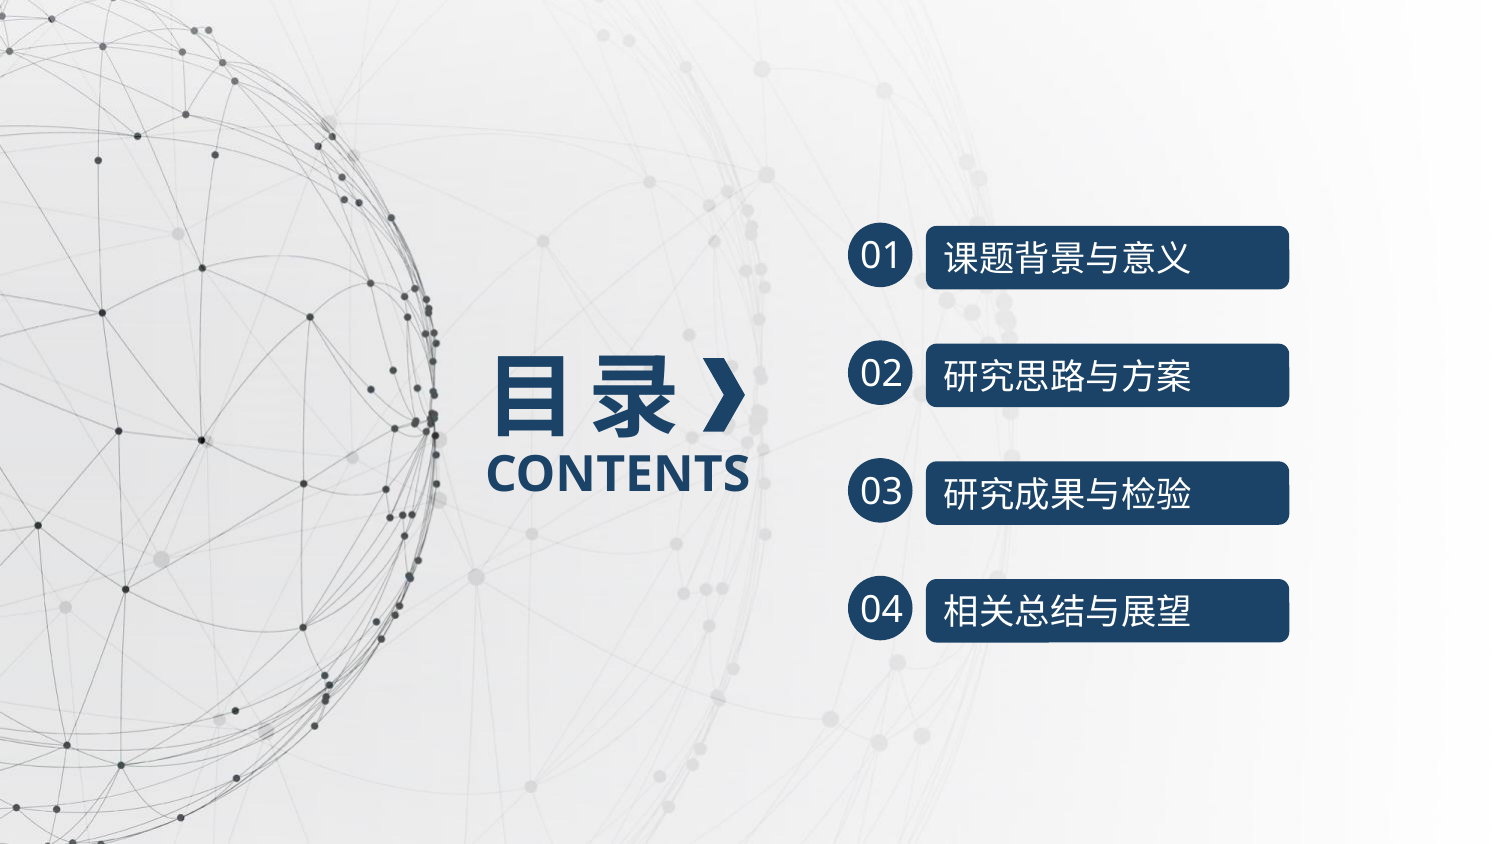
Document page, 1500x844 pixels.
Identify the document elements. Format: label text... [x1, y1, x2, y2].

picture [0, 0, 1500, 844]
text_box 研究成果与检验 [925, 461, 1290, 525]
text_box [842, 575, 921, 641]
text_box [842, 458, 921, 523]
text_box 研究思路与方案 [925, 343, 1290, 408]
text_box [701, 357, 747, 433]
text_box 相关总结与展望 [925, 579, 1290, 643]
text_box 课题背景与意义 [925, 225, 1290, 290]
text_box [842, 222, 921, 288]
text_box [842, 340, 921, 405]
text_box CONTENTS [470, 433, 817, 509]
text_box 目 录 [470, 330, 823, 455]
